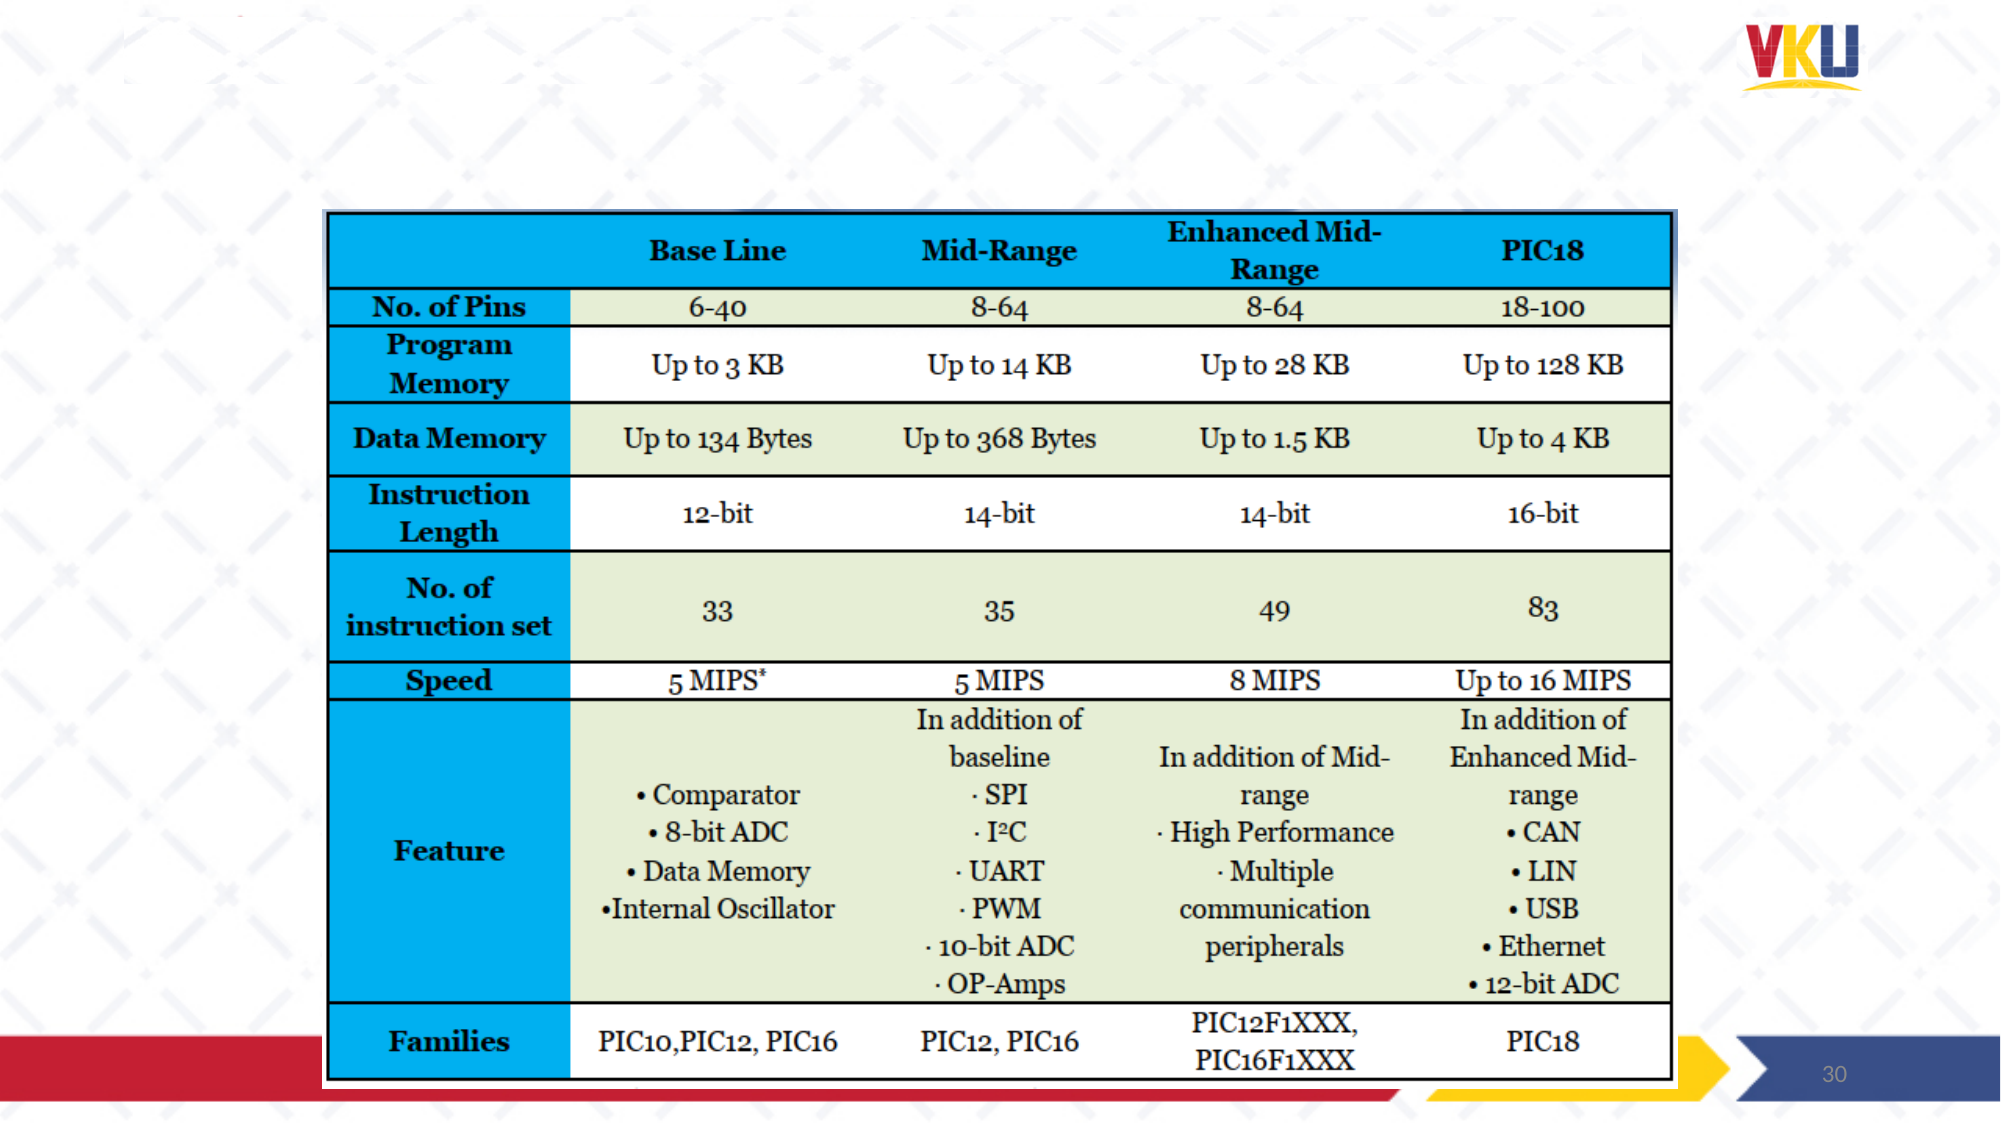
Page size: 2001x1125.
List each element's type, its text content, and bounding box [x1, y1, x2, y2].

picture [0, 0, 2001, 1125]
slide_number 30 [1412, 1042, 1863, 1103]
